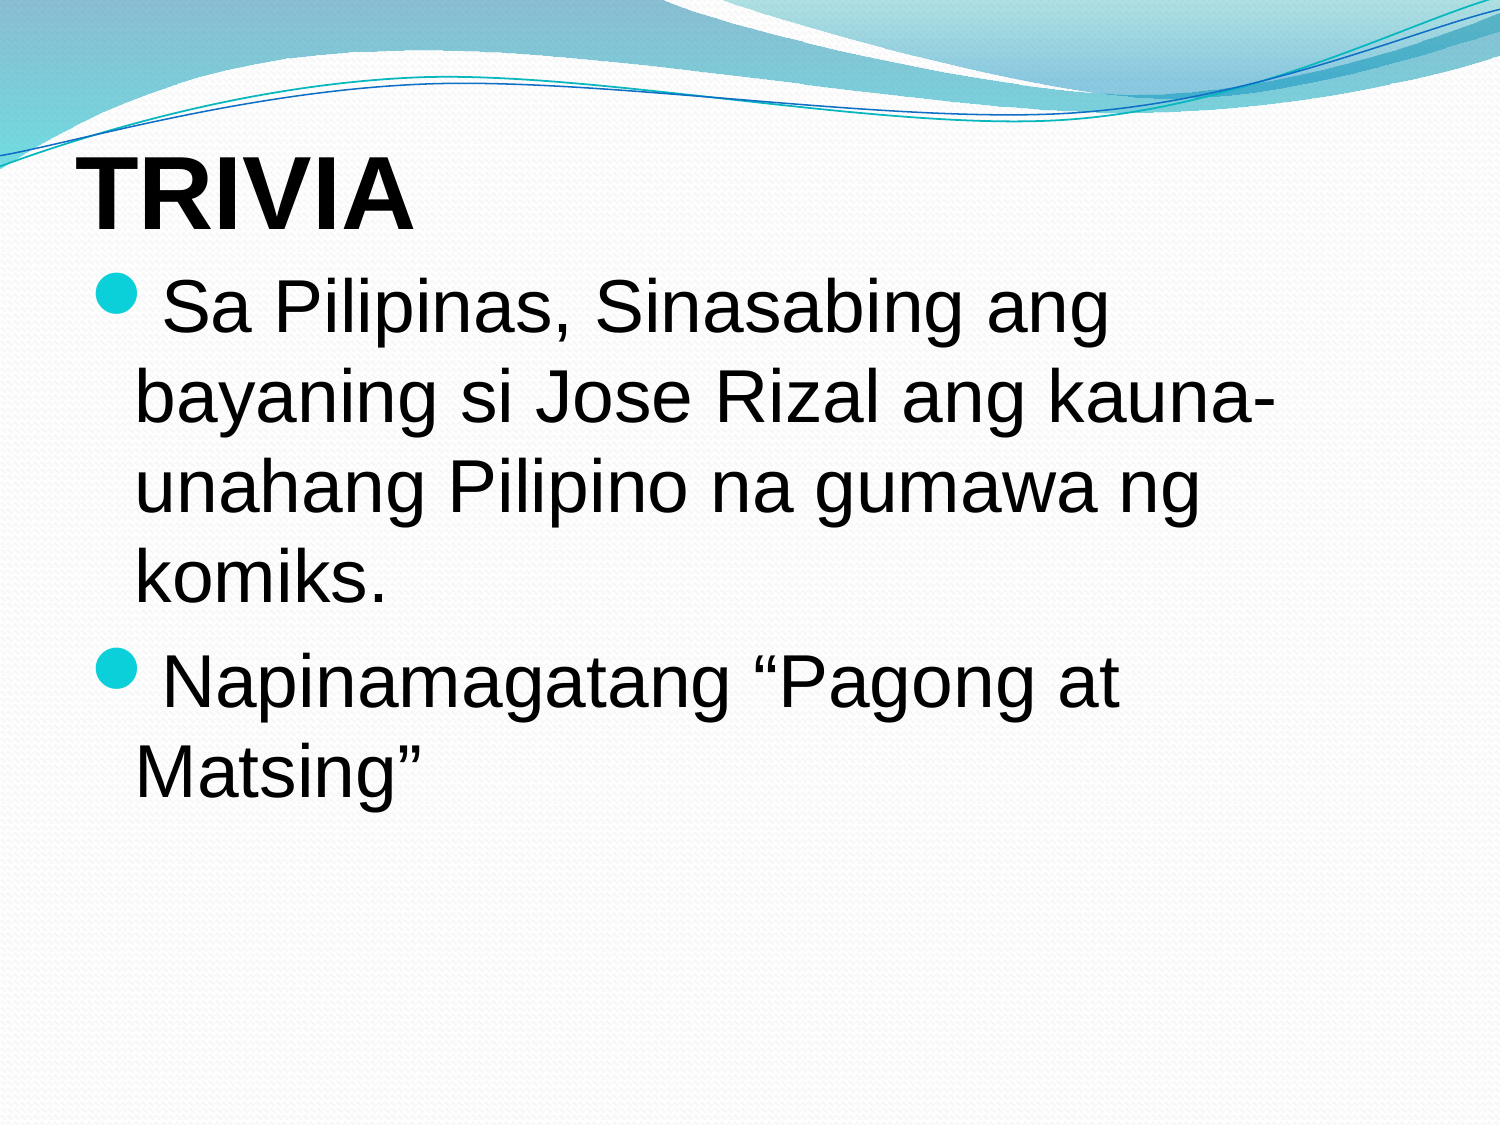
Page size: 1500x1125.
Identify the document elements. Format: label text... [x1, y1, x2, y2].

title TRIVIA [75, 115, 1425, 249]
list Sa Pilipinas, Sinasabing ang bayaning si Jose Rizal ang kauna-unahang Pilipino na gumawa ng komiks. Napinamagatang “Pagong at Matsing” [75, 249, 1425, 1125]
